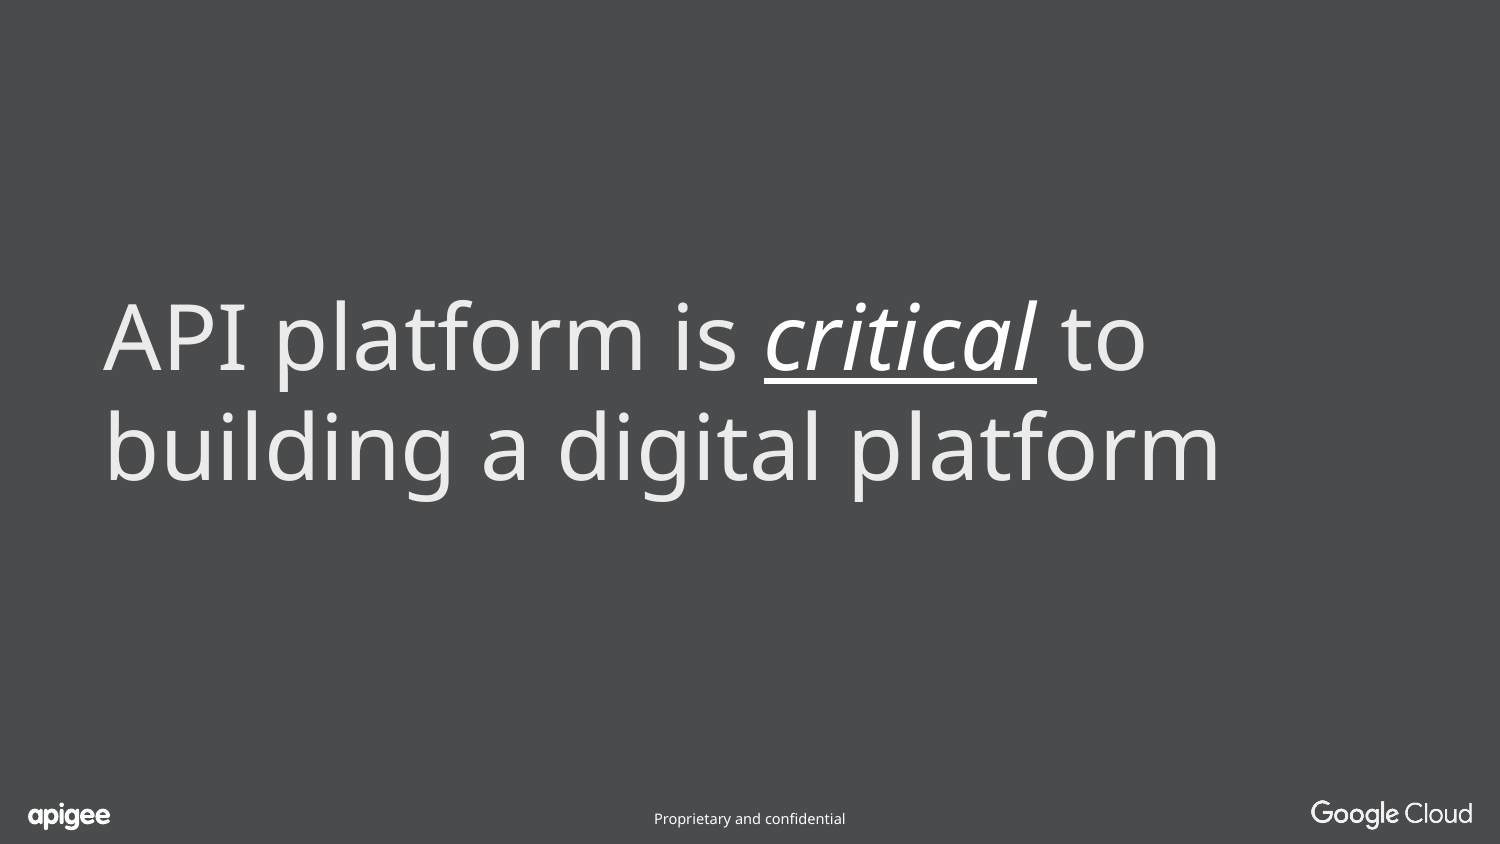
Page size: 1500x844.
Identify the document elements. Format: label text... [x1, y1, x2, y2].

text_box API platform is critical to building a digital platform [88, 264, 1260, 583]
picture [1311, 800, 1472, 830]
